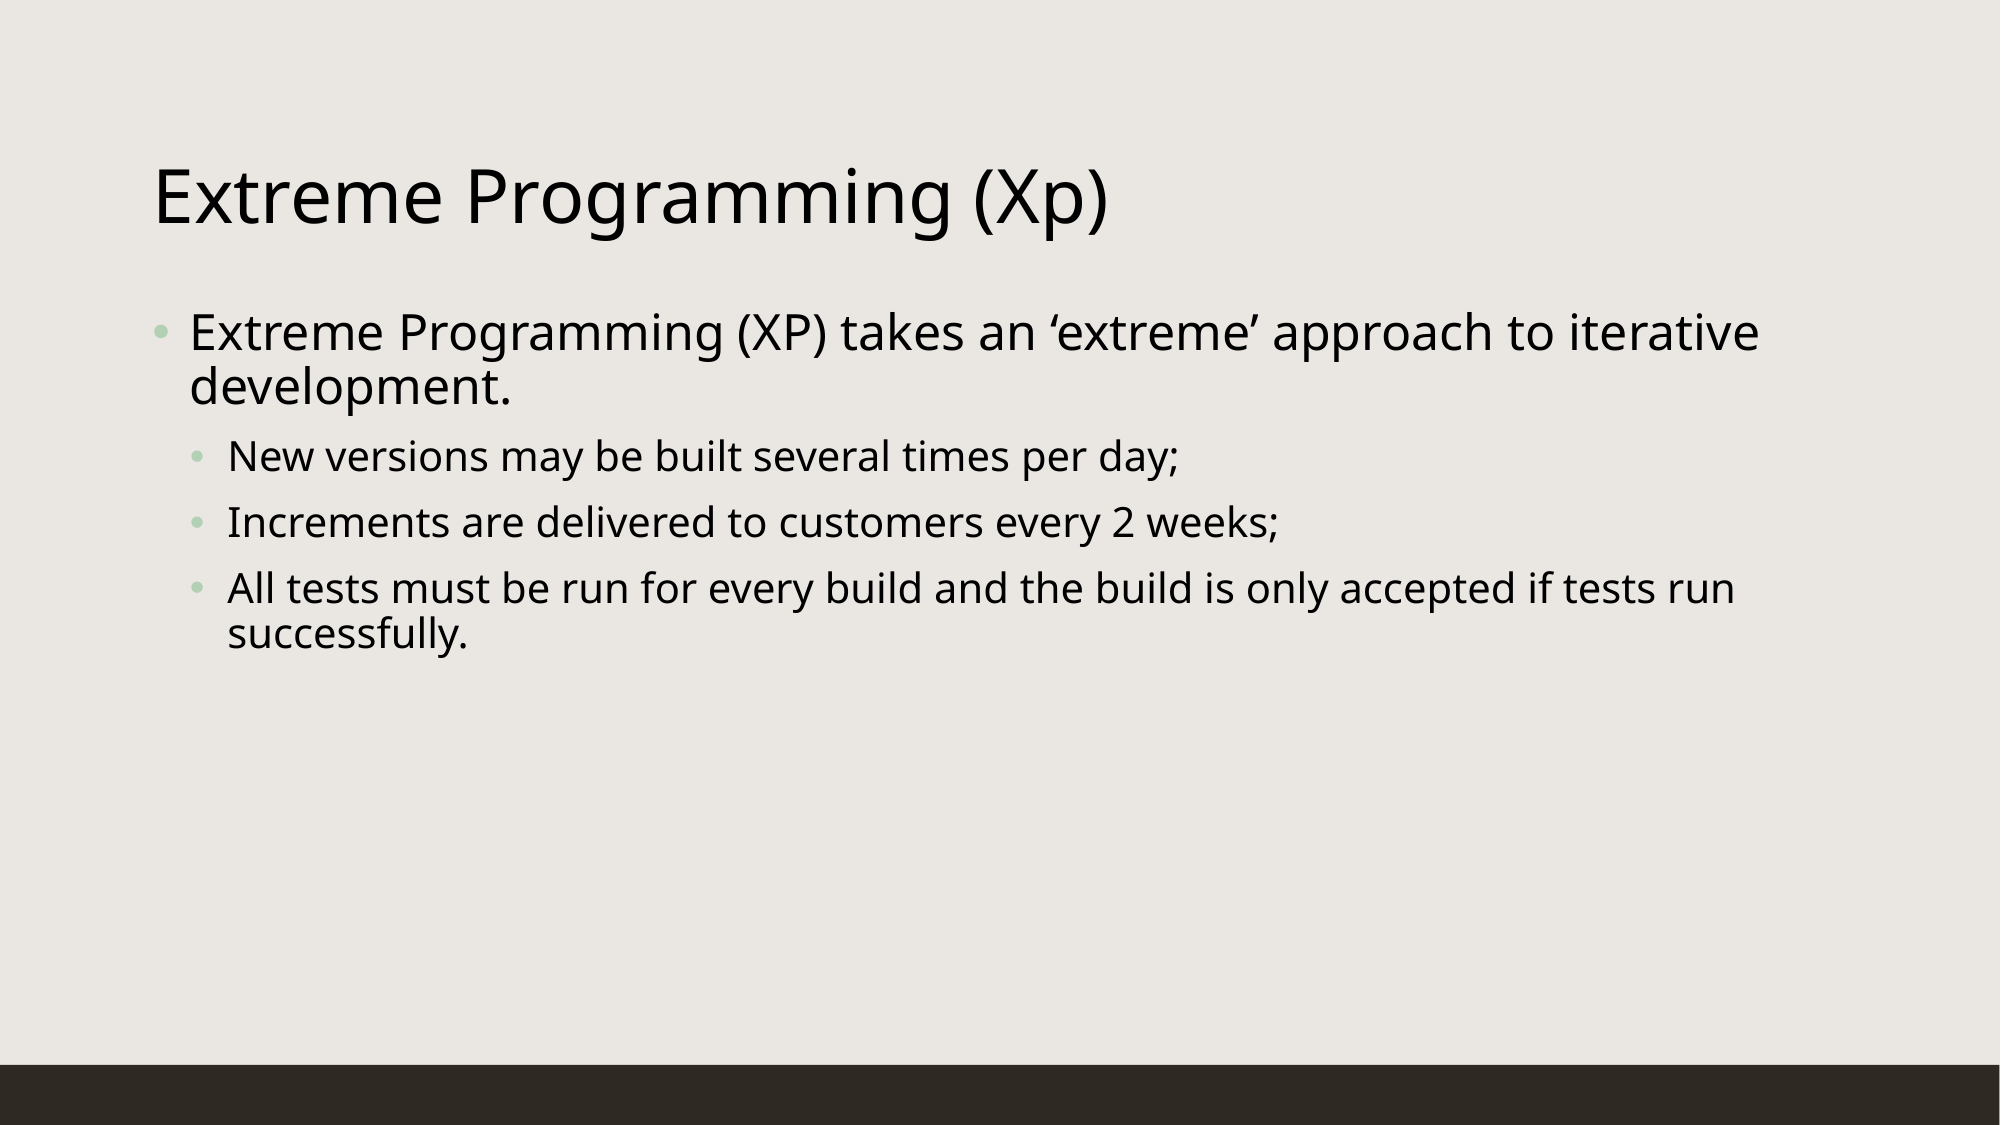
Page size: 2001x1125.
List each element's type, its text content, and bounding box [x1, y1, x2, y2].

title Extreme Programming (Xp) [137, 59, 1863, 248]
list Extreme Programming (XP) takes an ‘extreme’ approach to iterative development. New versions may be built several times per day; Increments are delivered to customers every 2 weeks; All tests must be run for every build and the build is only accepted if tests run successfully. [137, 299, 1863, 1014]
